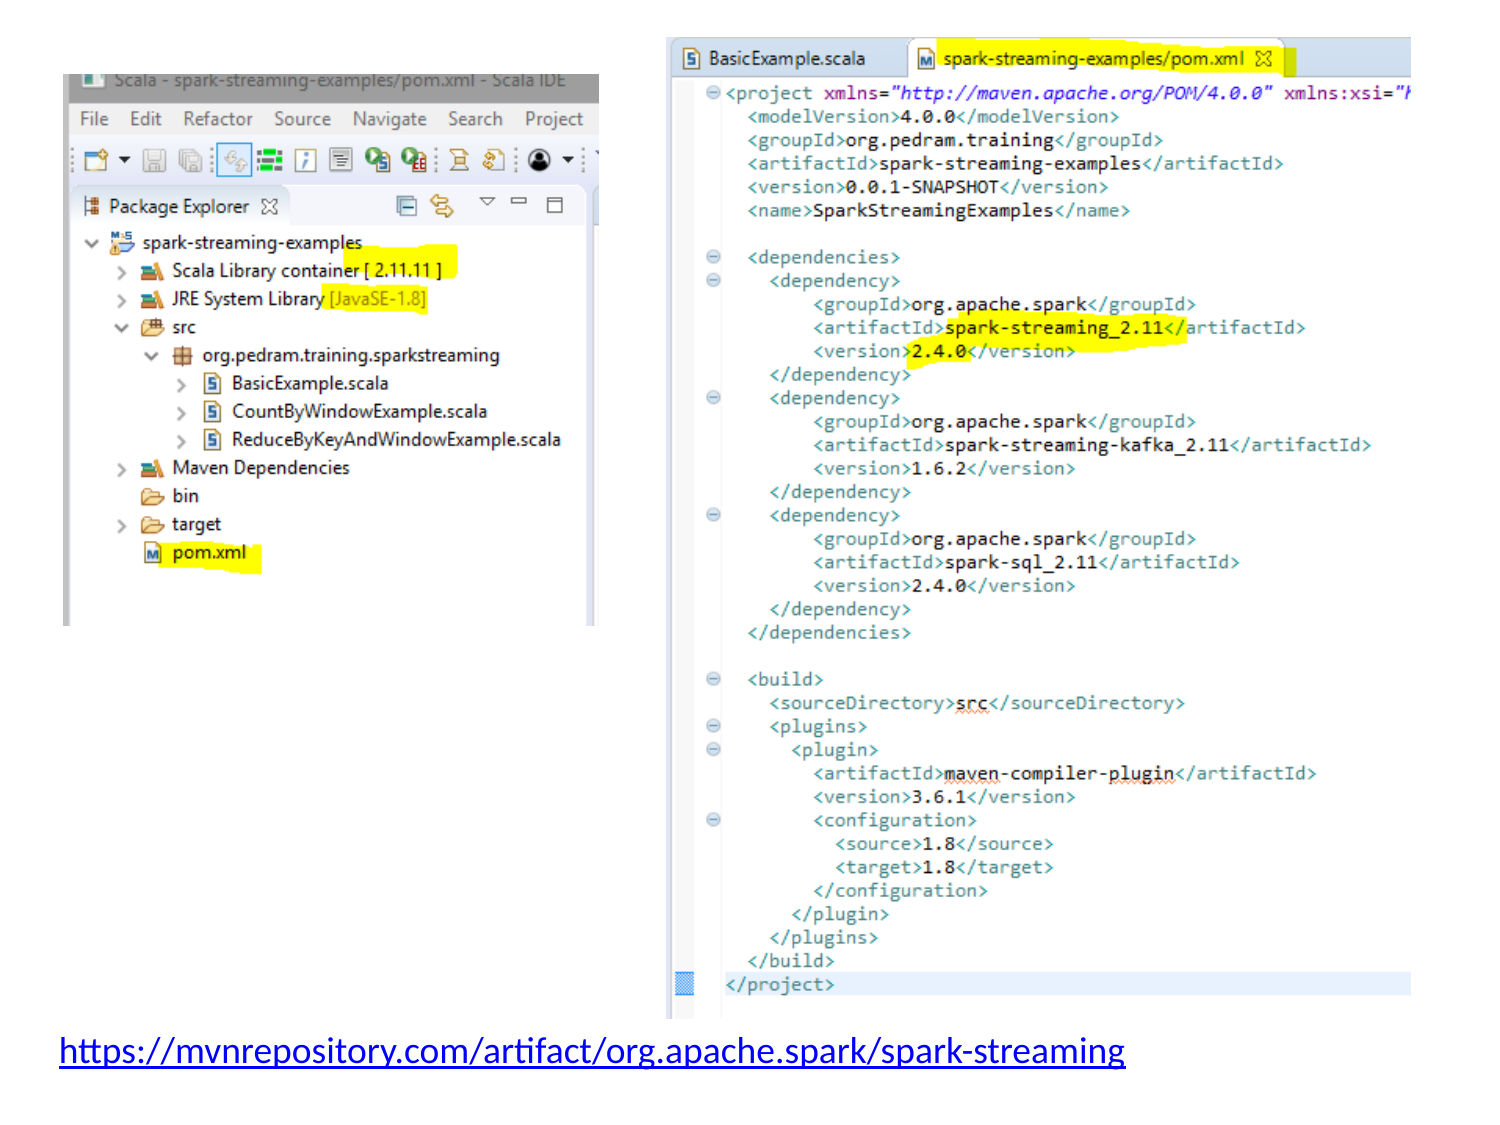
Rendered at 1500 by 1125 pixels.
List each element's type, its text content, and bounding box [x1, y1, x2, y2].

text_box https://mvnrepository.com/artifact/org.apache.spark/spark-streaming [44, 1018, 1456, 1124]
picture [63, 74, 599, 627]
picture [666, 37, 1411, 1020]
